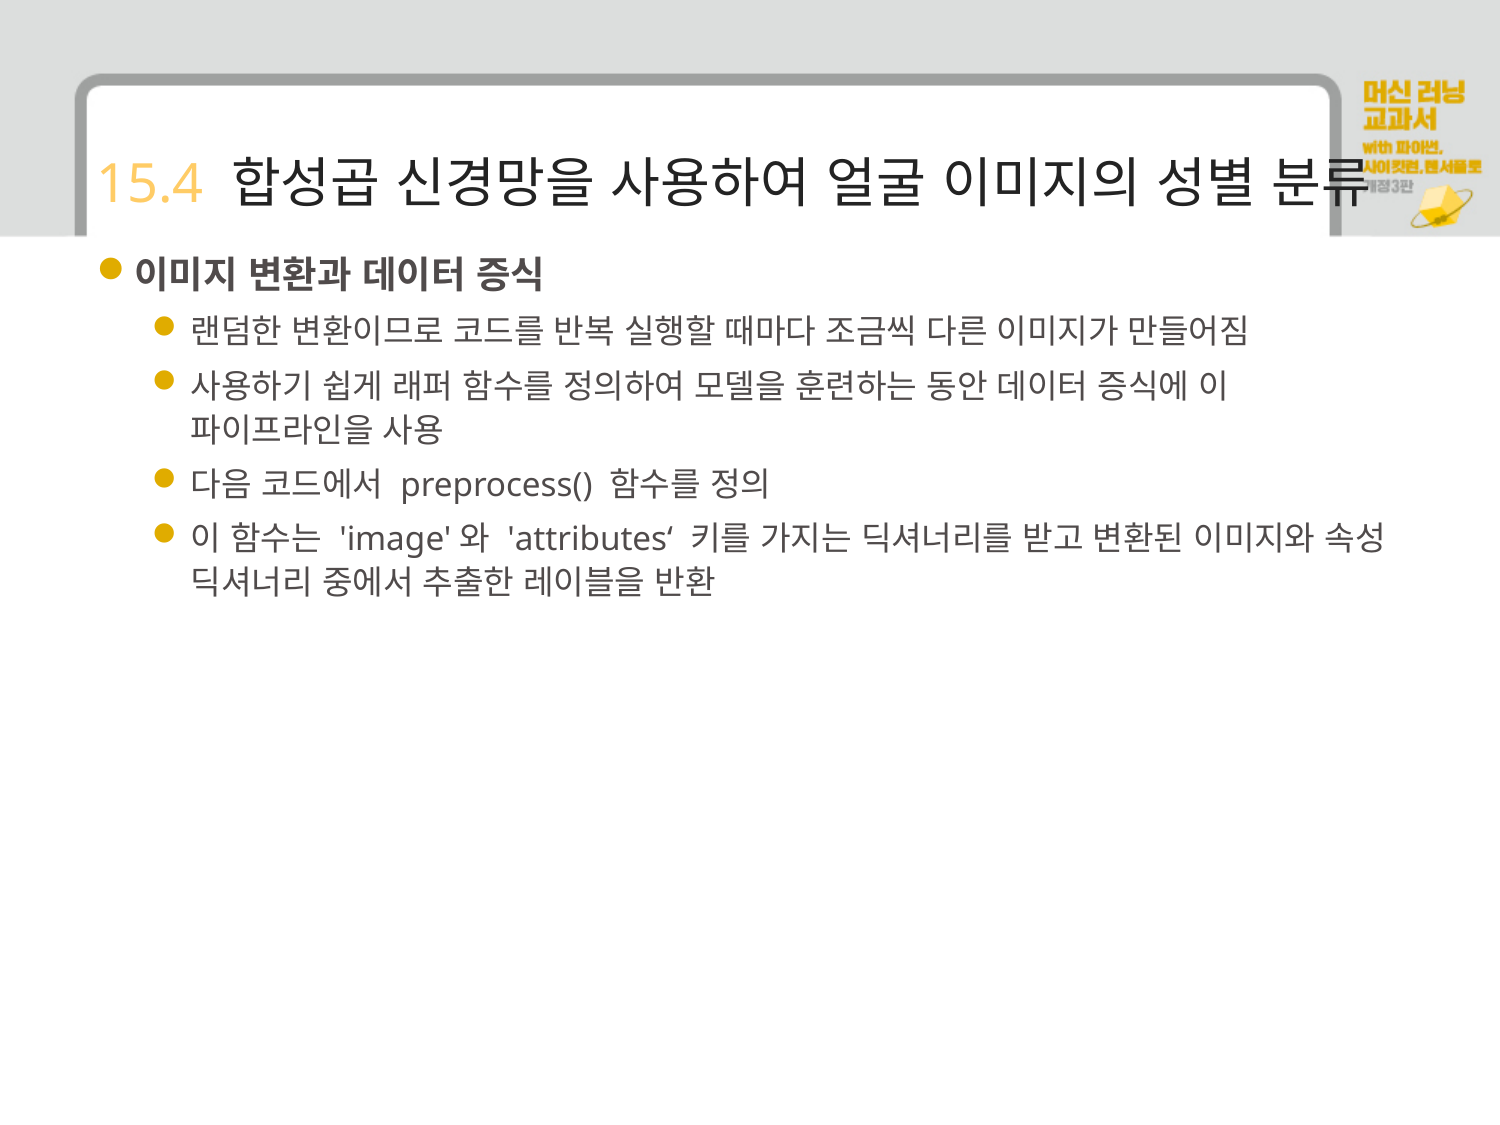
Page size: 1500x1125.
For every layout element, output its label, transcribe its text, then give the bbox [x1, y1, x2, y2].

list 이미지 변환과 데이터 증식 랜덤한 변환이므로 코드를 반복 실행할 때마다 조금씩 다른 이미지가 만들어짐 사용하기 쉽게 래퍼 함수를 정의하여 모델을 훈련하는 동안 데이터 증식에 이 파이프라인을 사용 다음 코드에서 preprocess() 함수를 정의 이 함수는 'image'와 'attributes‘ 키를 가지는 딕셔너리를 받고 변환된 이미지와 속성 딕셔너리 중에서 추출한 레이블을 반환 [81, 239, 1412, 1054]
picture [0, 0, 1500, 1125]
title 15.4 합성곱 신경망을 사용하여 얼굴 이미지의 성별 분류 [81, 90, 1412, 222]
